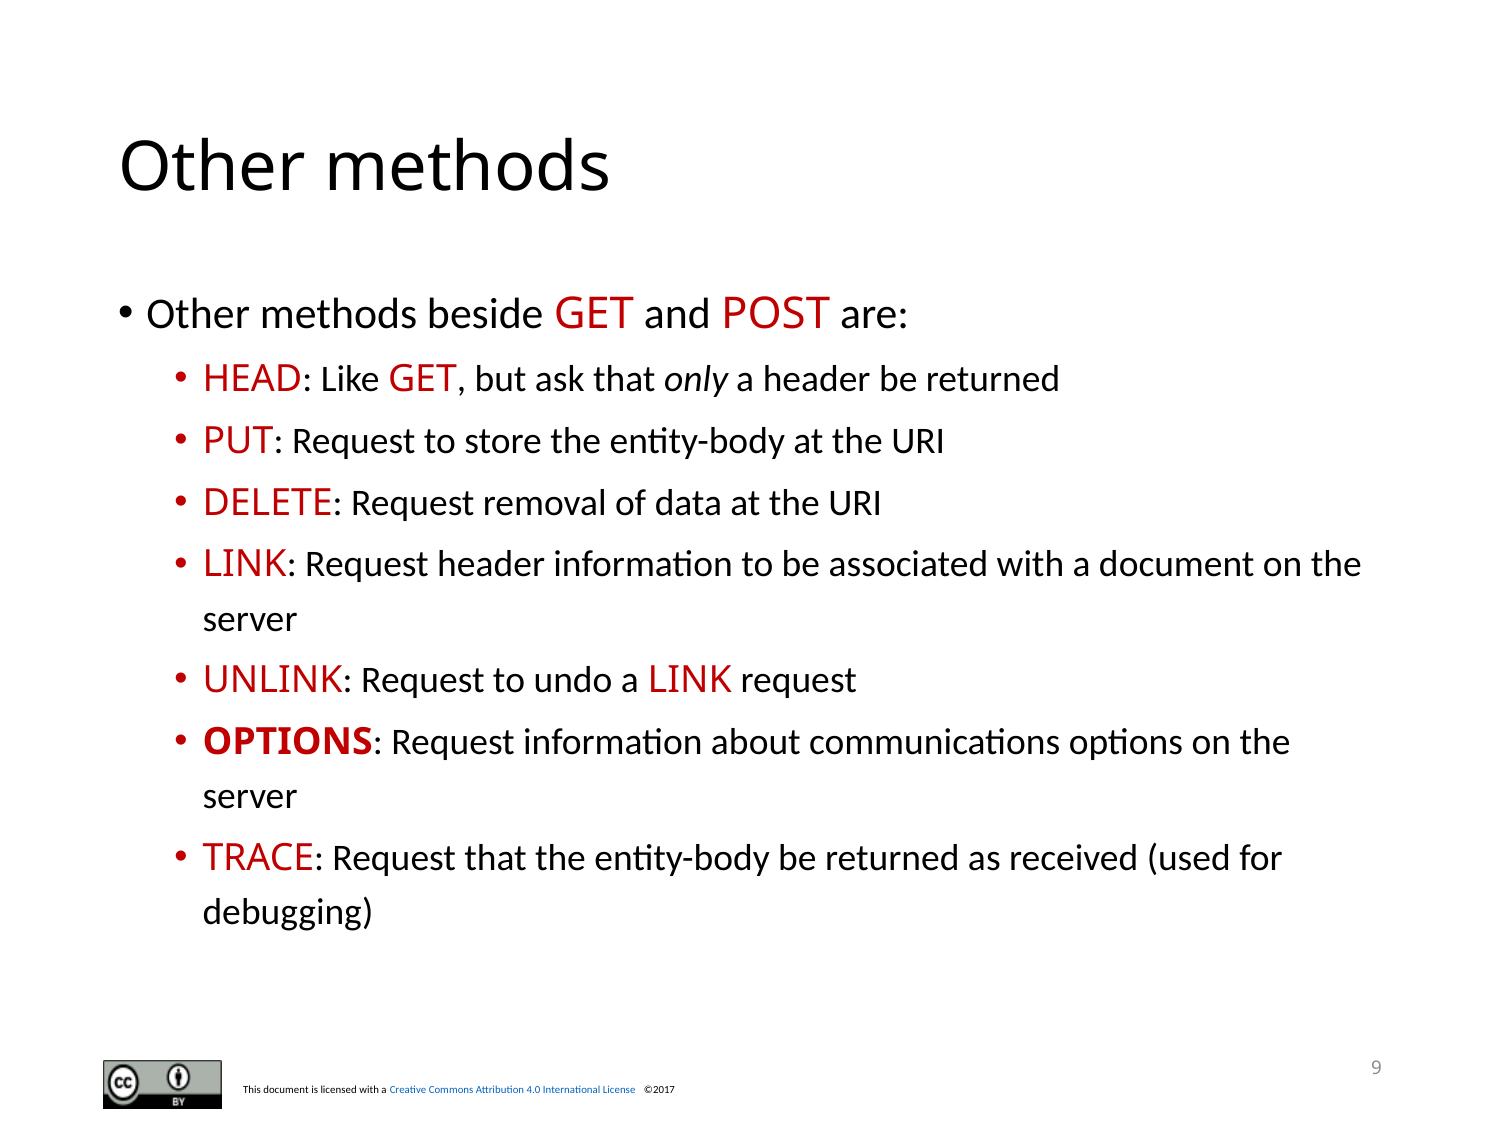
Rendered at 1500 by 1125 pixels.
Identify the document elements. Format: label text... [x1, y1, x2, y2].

list Other methods beside GET and POST are: HEAD: Like GET, but ask that only a header be returned PUT: Request to store the entity-body at the URI DELETE: Request removal of data at the URI LINK: Request header information to be associated with a document on the server UNLINK: Request to undo a LINK request OPTIONS: Request information about communications options on the server TRACE: Request that the entity-body be returned as received (used for debugging) [103, 266, 1397, 1014]
picture [103, 1060, 222, 1109]
slide_number 9 [1315, 1038, 1397, 1099]
title Other methods [103, 59, 1397, 266]
